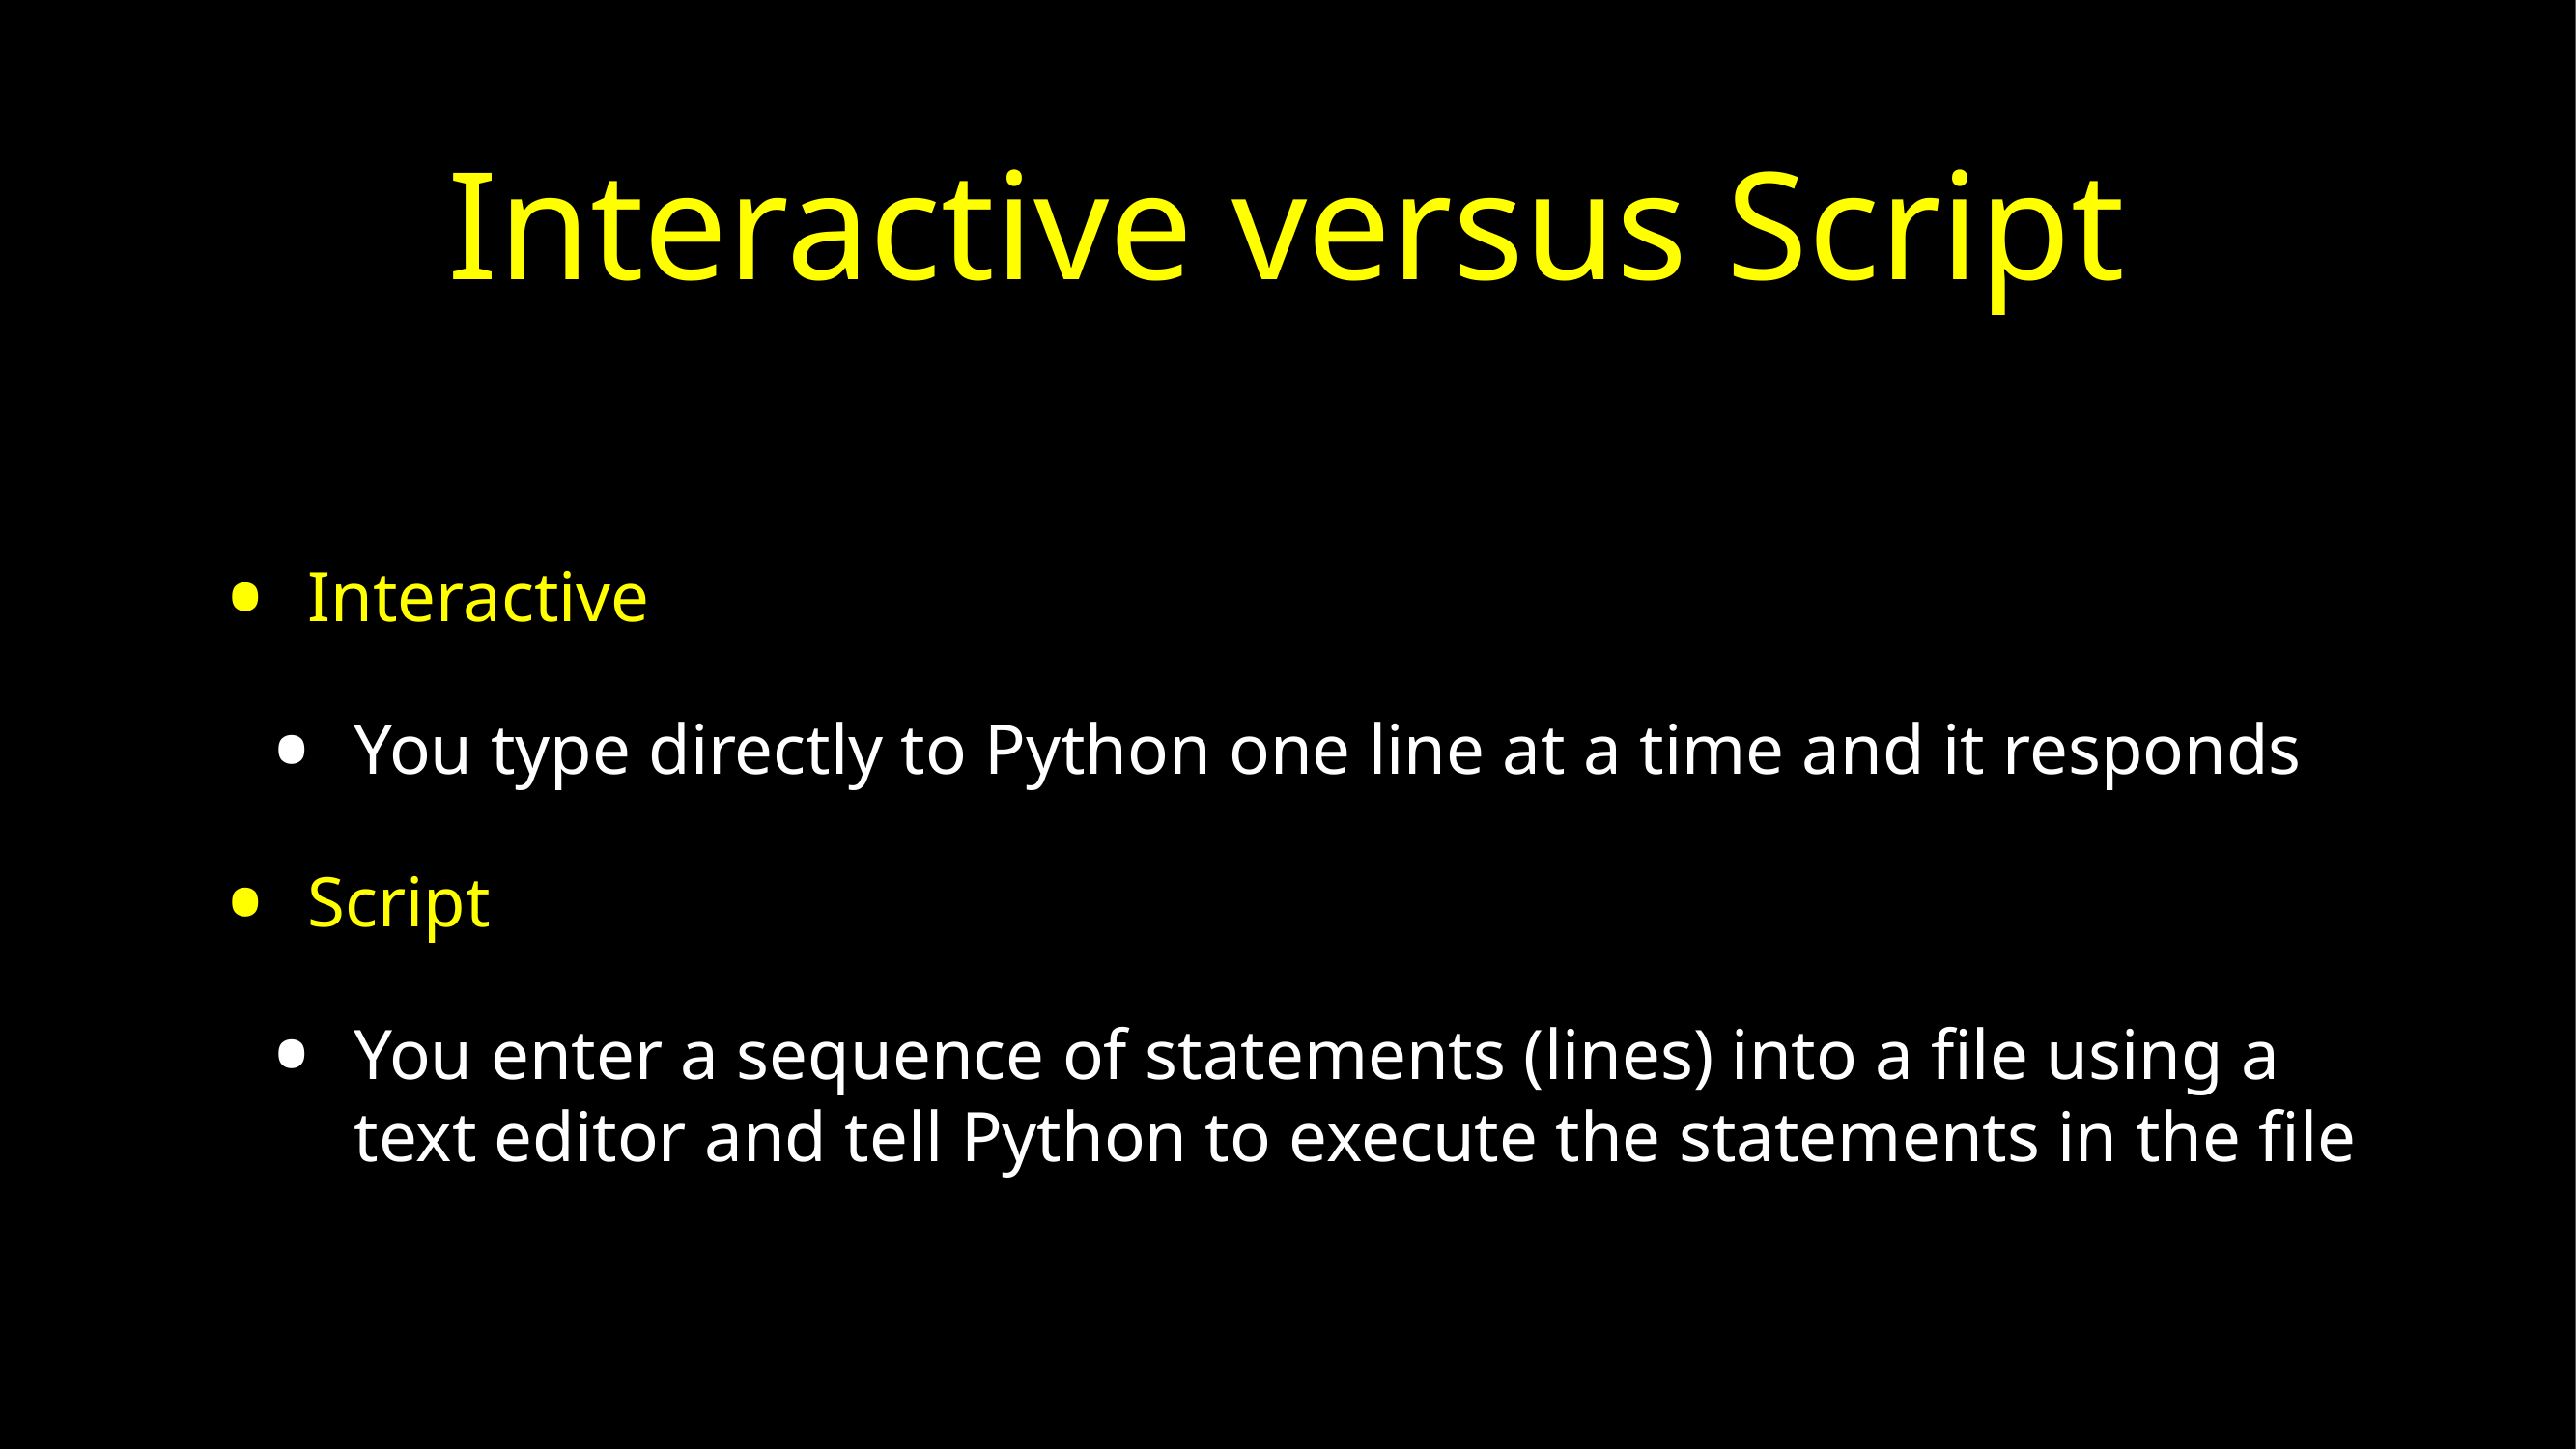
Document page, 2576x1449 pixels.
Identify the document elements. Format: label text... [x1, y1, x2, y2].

list Interactive You type directly to Python one line at a time and it responds Script You enter a sequence of statements (lines) into a file using a text editor and tell Python to execute the statements in the file [183, 412, 2391, 1317]
title Interactive versus Script [183, 38, 2391, 403]
